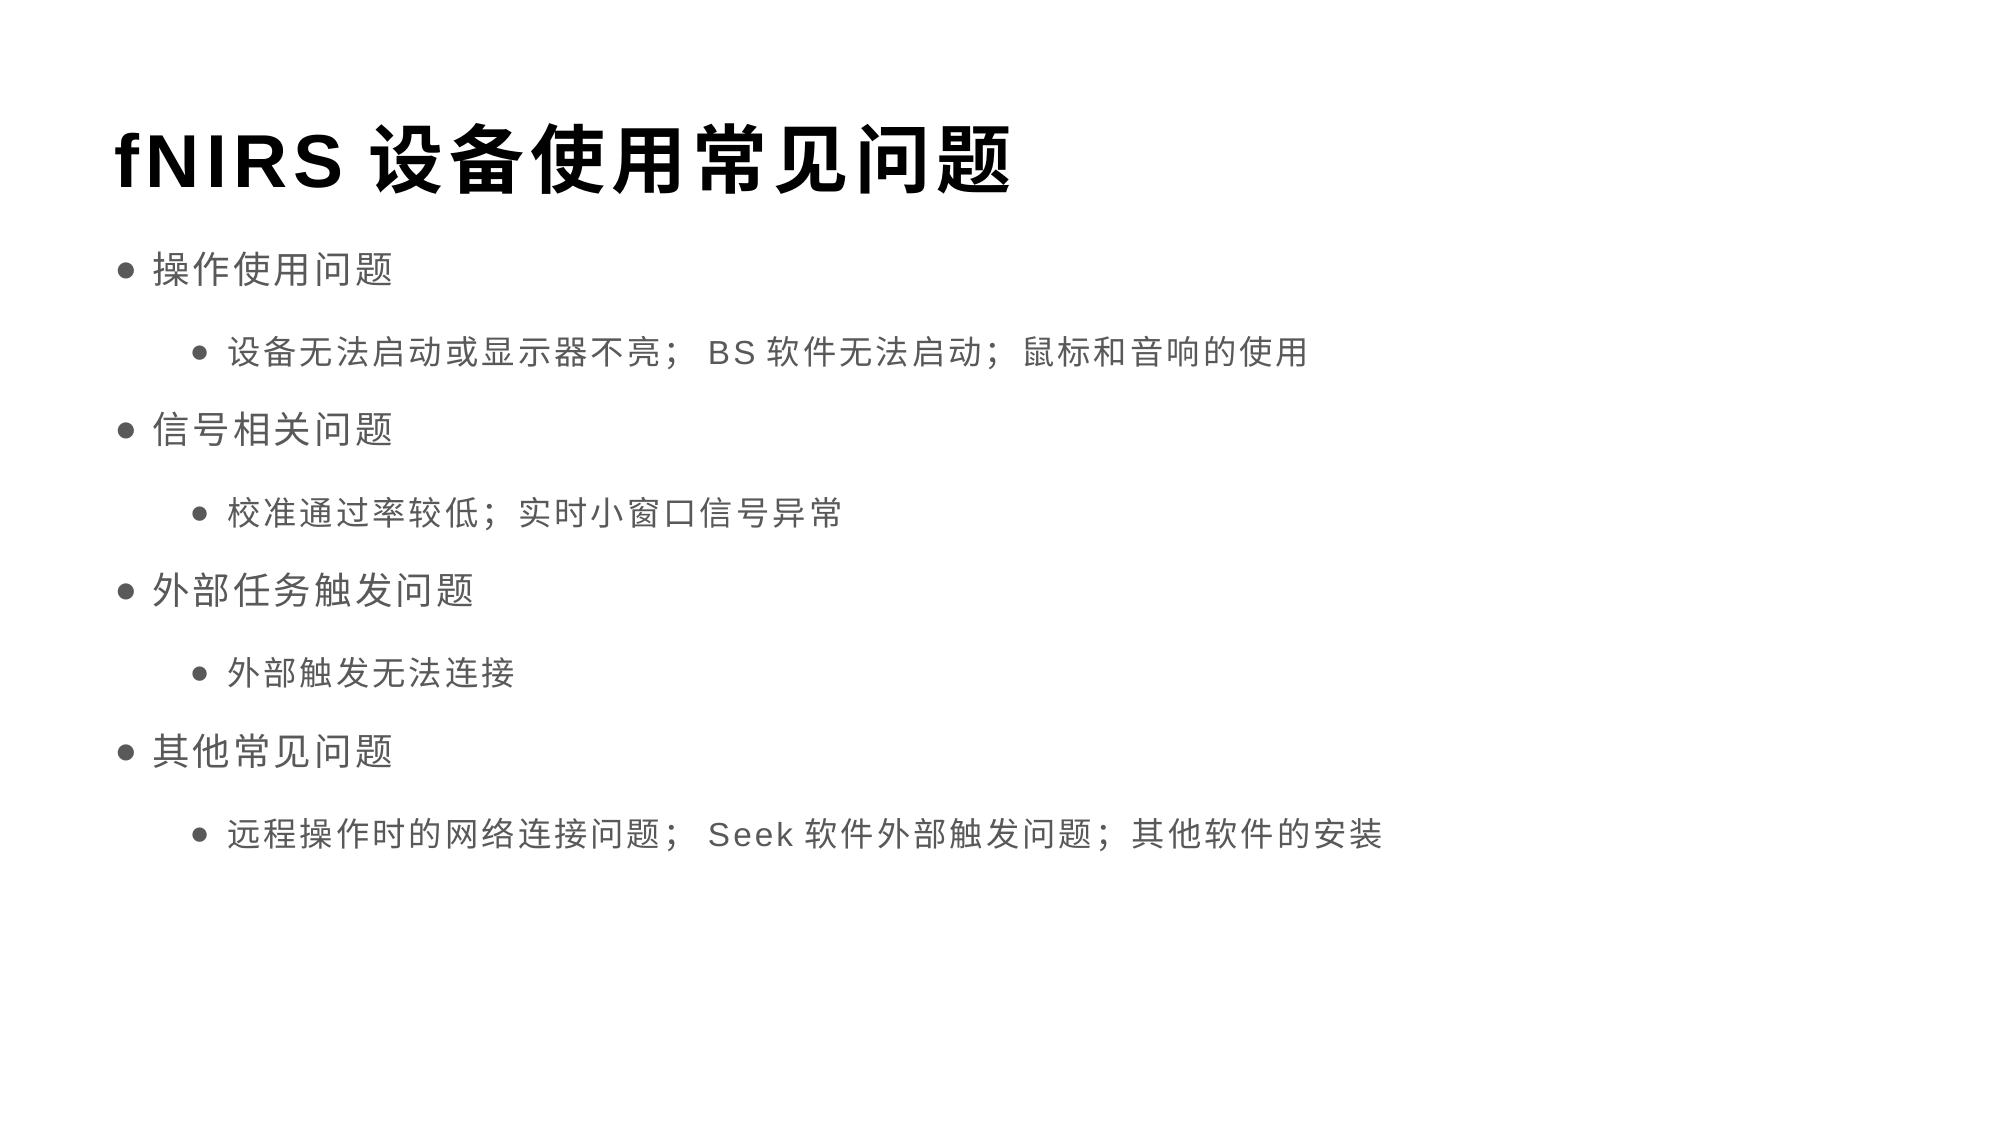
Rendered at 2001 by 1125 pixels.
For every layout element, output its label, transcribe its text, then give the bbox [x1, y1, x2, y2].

list 操作使用问题 设备无法启动或显示器不亮；BS软件无法启动；鼠标和音响的使用 信号相关问题 校准通过率较低；实时小窗口信号异常 外部任务触发问题 外部触发无法连接 其他常见问题 远程操作时的网络连接问题；Seek软件外部触发问题；其他软件的安装 [99, 215, 1900, 1089]
title fNIRS设备使用常见问题 [99, 99, 1900, 215]
